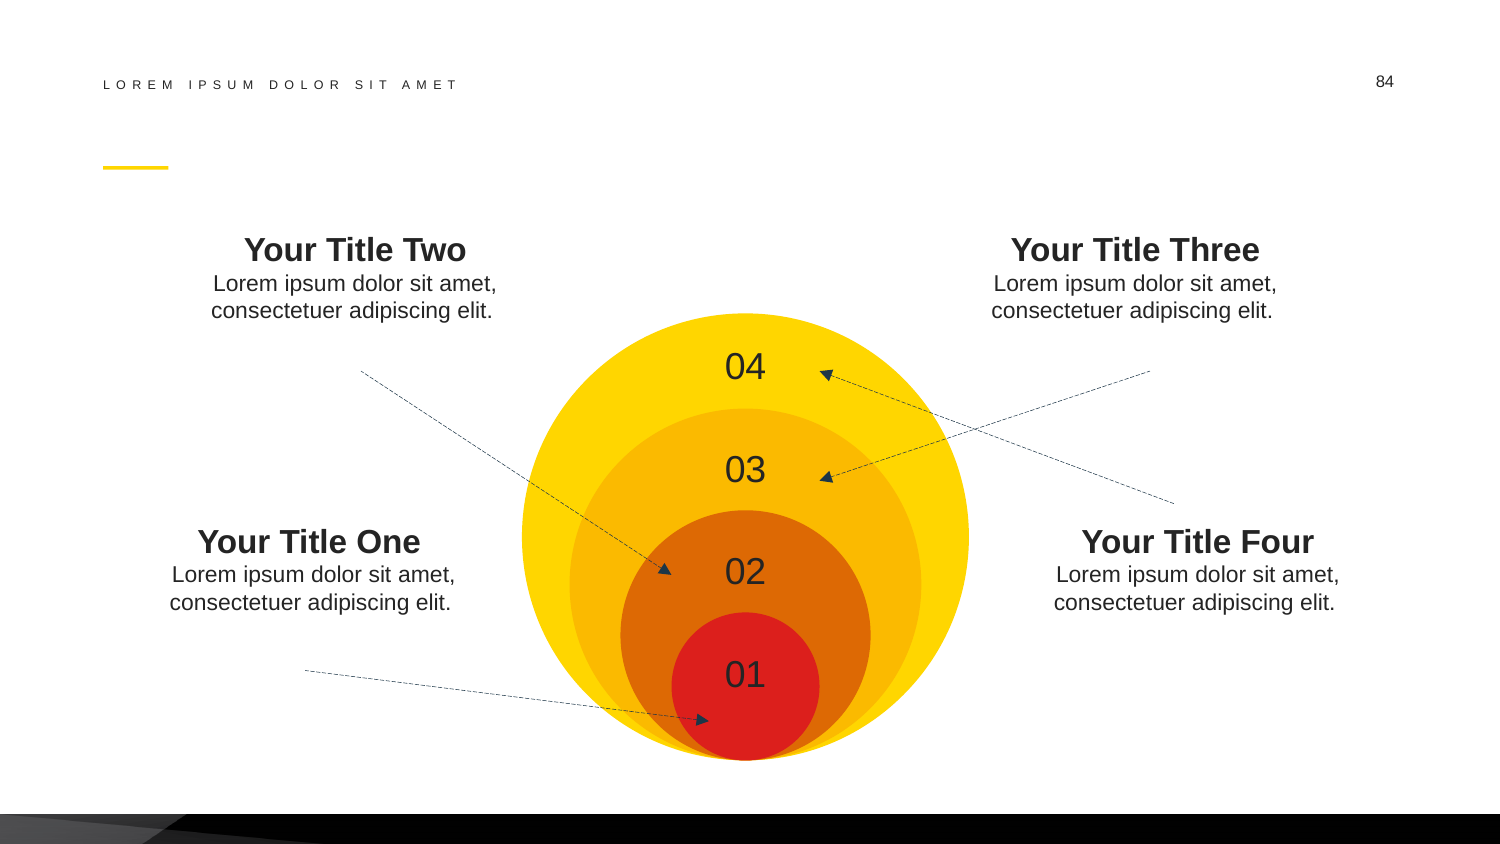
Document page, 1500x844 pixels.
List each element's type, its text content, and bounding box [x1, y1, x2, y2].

text_box Your Title Two Lorem ipsum dolor sit amet, consectetuer adipiscing elit. [188, 222, 522, 329]
text_box Your Title One Lorem ipsum dolor sit amet, consectetuer adipiscing elit. [147, 514, 481, 621]
text_box Your Title Three Lorem ipsum dolor sit amet, consectetuer adipiscing elit. [969, 222, 1303, 329]
slide_number 84 [1375, 70, 1440, 96]
picture [0, 814, 1500, 844]
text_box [521, 313, 969, 761]
text_box LOREM IPSUM DOLOR SIT AMET [103, 77, 1179, 93]
text_box Your Title Four Lorem ipsum dolor sit amet, consectetuer adipiscing elit. [1031, 514, 1365, 621]
